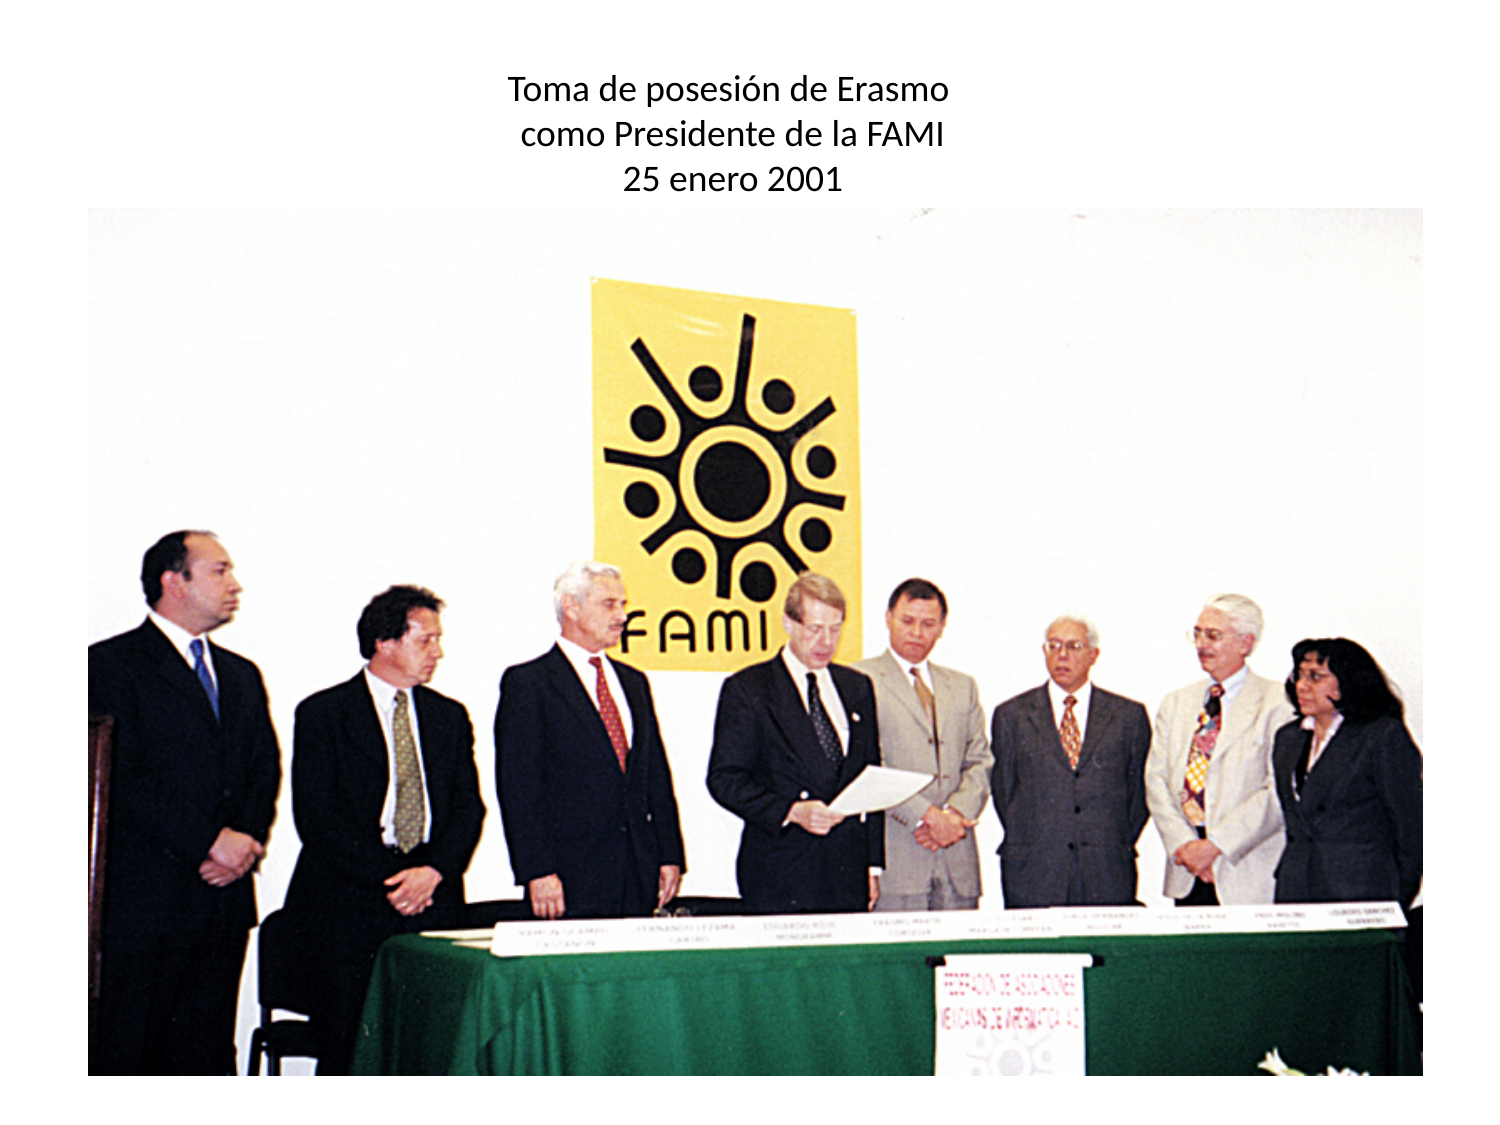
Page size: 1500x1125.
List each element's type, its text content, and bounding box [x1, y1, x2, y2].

picture [88, 207, 1424, 1076]
text_box Toma de posesión de Erasmo como Presidente de la FAMI 25 enero 2001 [492, 56, 974, 206]
